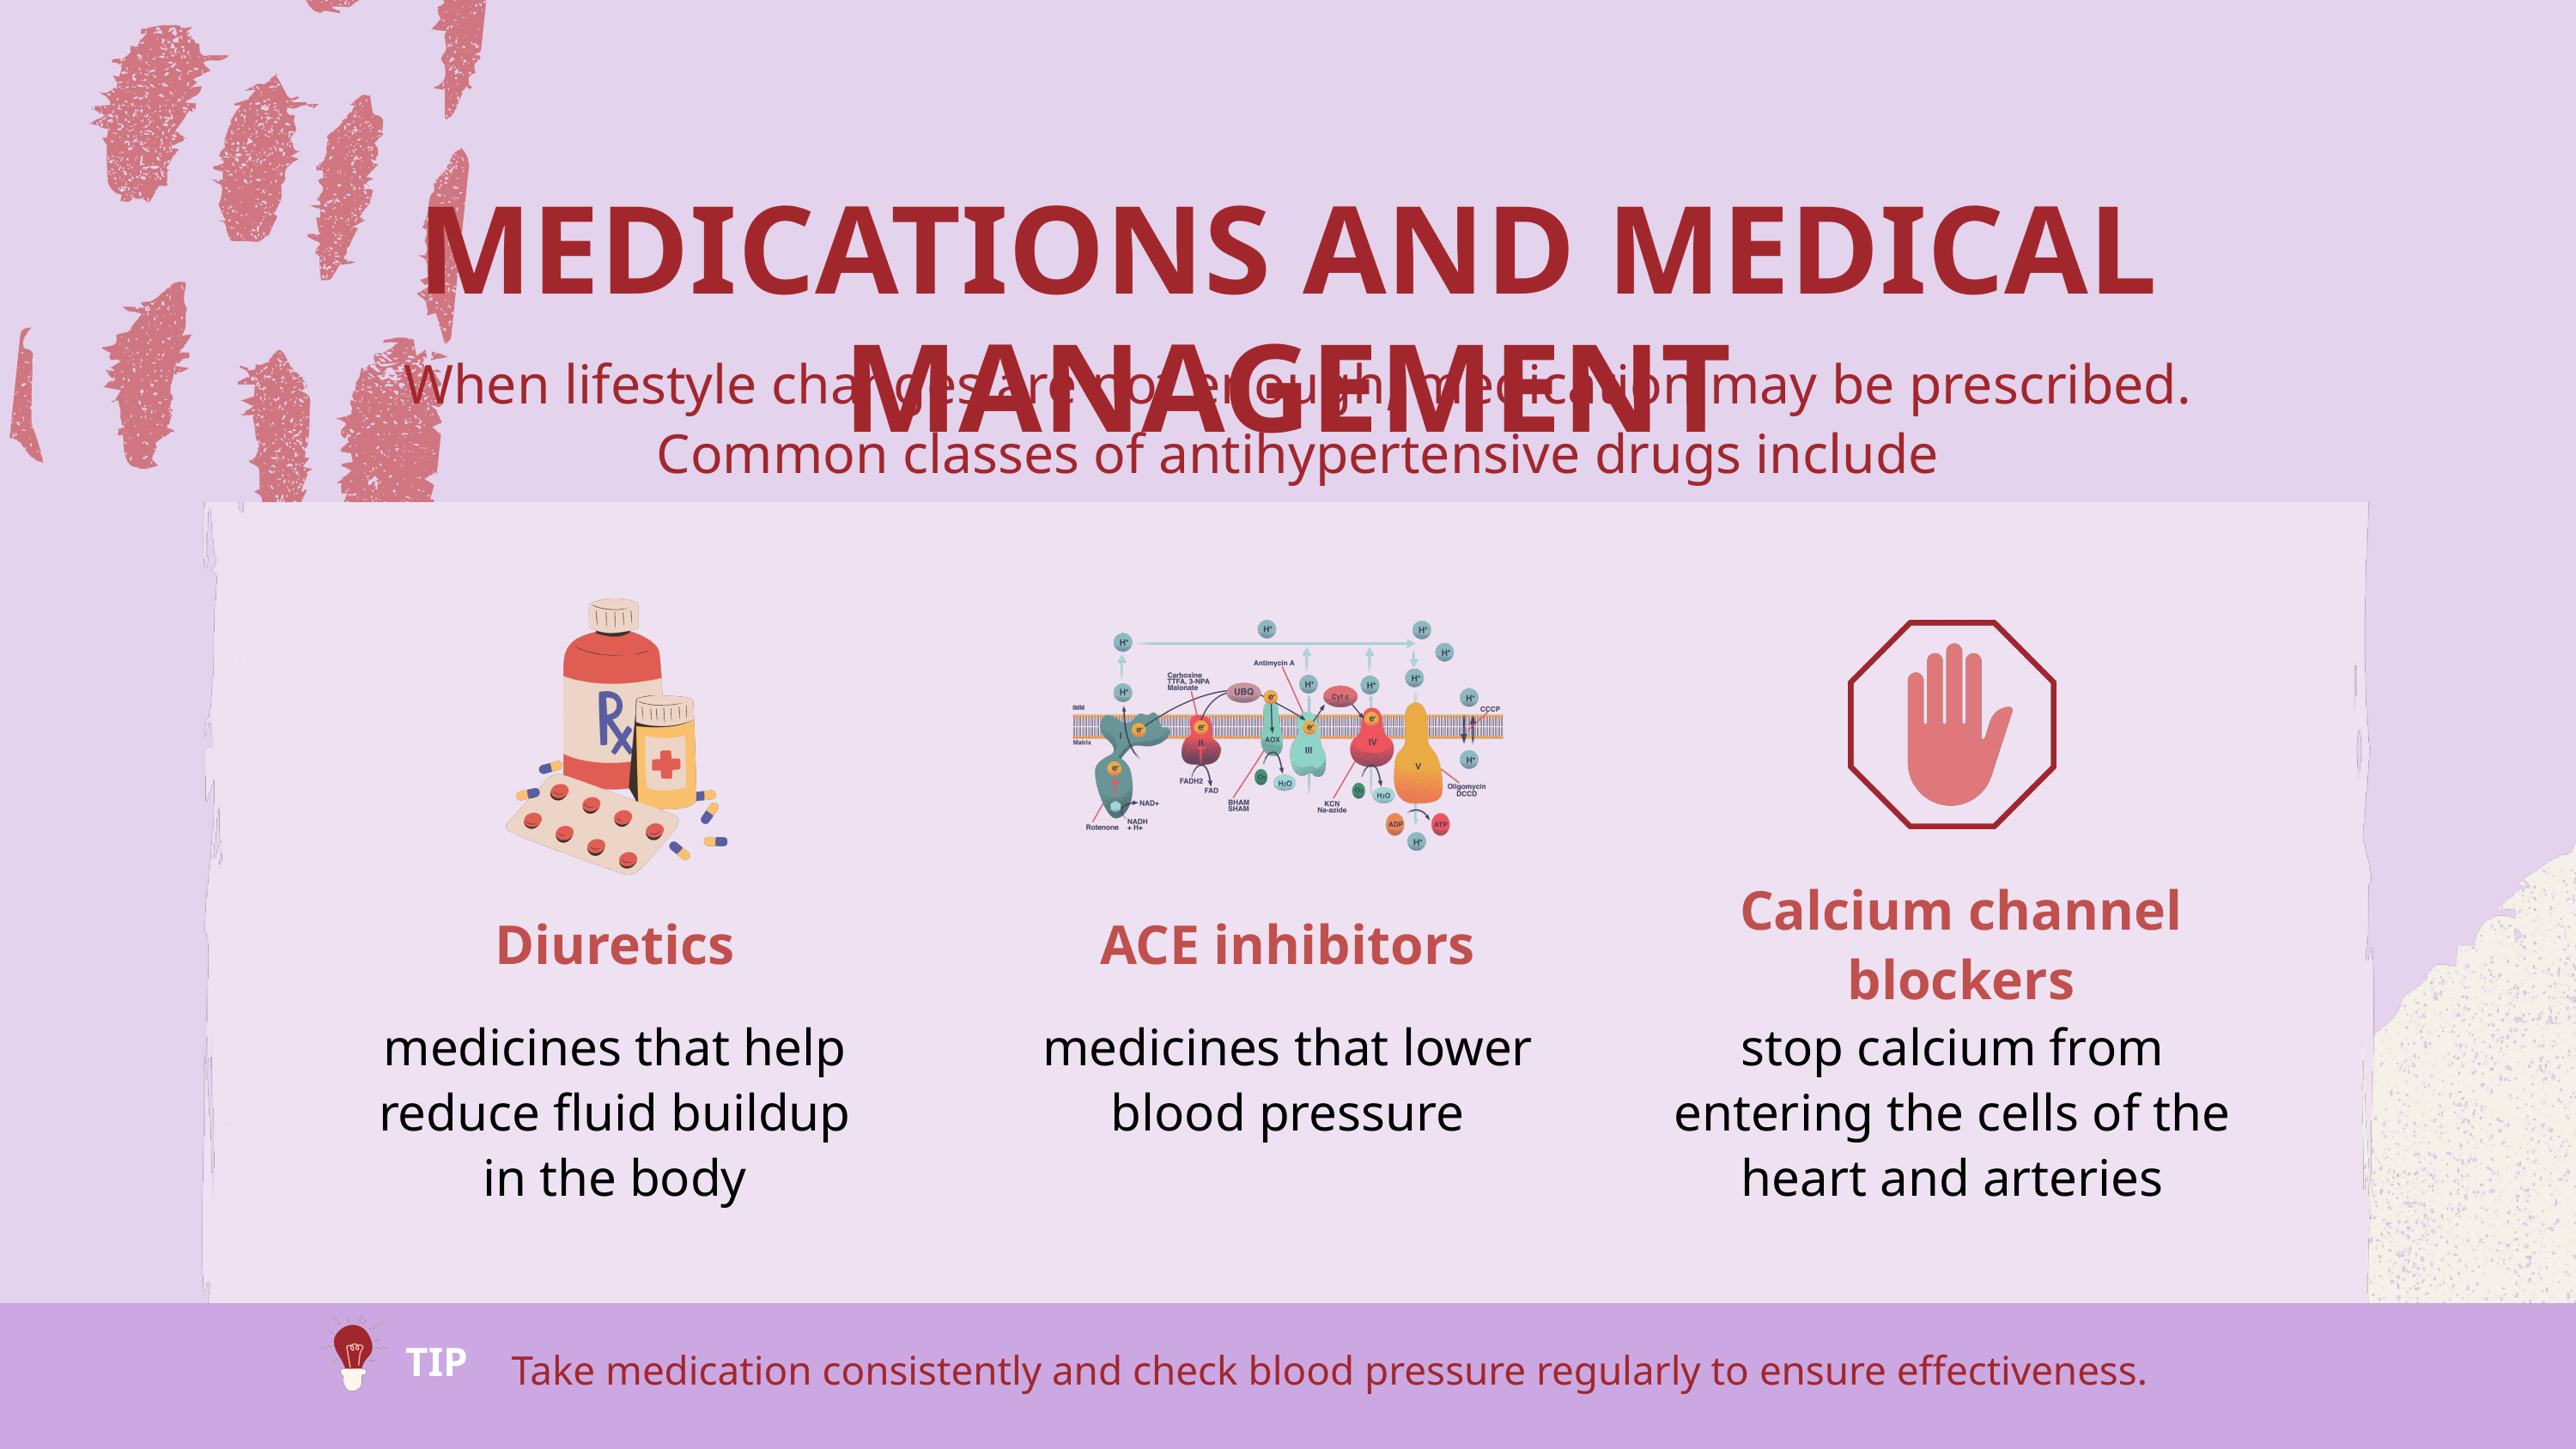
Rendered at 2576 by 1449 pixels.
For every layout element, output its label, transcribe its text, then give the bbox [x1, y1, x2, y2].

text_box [0, 1303, 2576, 1449]
text_box stop calcium from entering the cells of the heart and arteries [1669, 1010, 2235, 1206]
text_box [0, 0, 487, 551]
text_box Calcium channel blockers [1683, 870, 2239, 1011]
text_box [2378, 724, 2576, 1303]
text_box [198, 502, 2378, 1302]
text_box [501, 592, 728, 877]
text_box Diuretics [472, 905, 757, 975]
text_box When lifestyle changes are not enough, medication may be prescribed. Common classes of antihypertensive drugs include [358, 458, 2239, 485]
text_box medicines that lower blood pressure [984, 1010, 1591, 1141]
text_box [1848, 620, 2057, 829]
text_box MEDICATIONS AND MEDICAL MANAGEMENT [172, 179, 2404, 458]
text_box [1072, 620, 1504, 851]
text_box ACE inhibitors [1095, 905, 1481, 975]
text_box medicines that help reduce fluid buildup in the body [377, 1010, 853, 1206]
